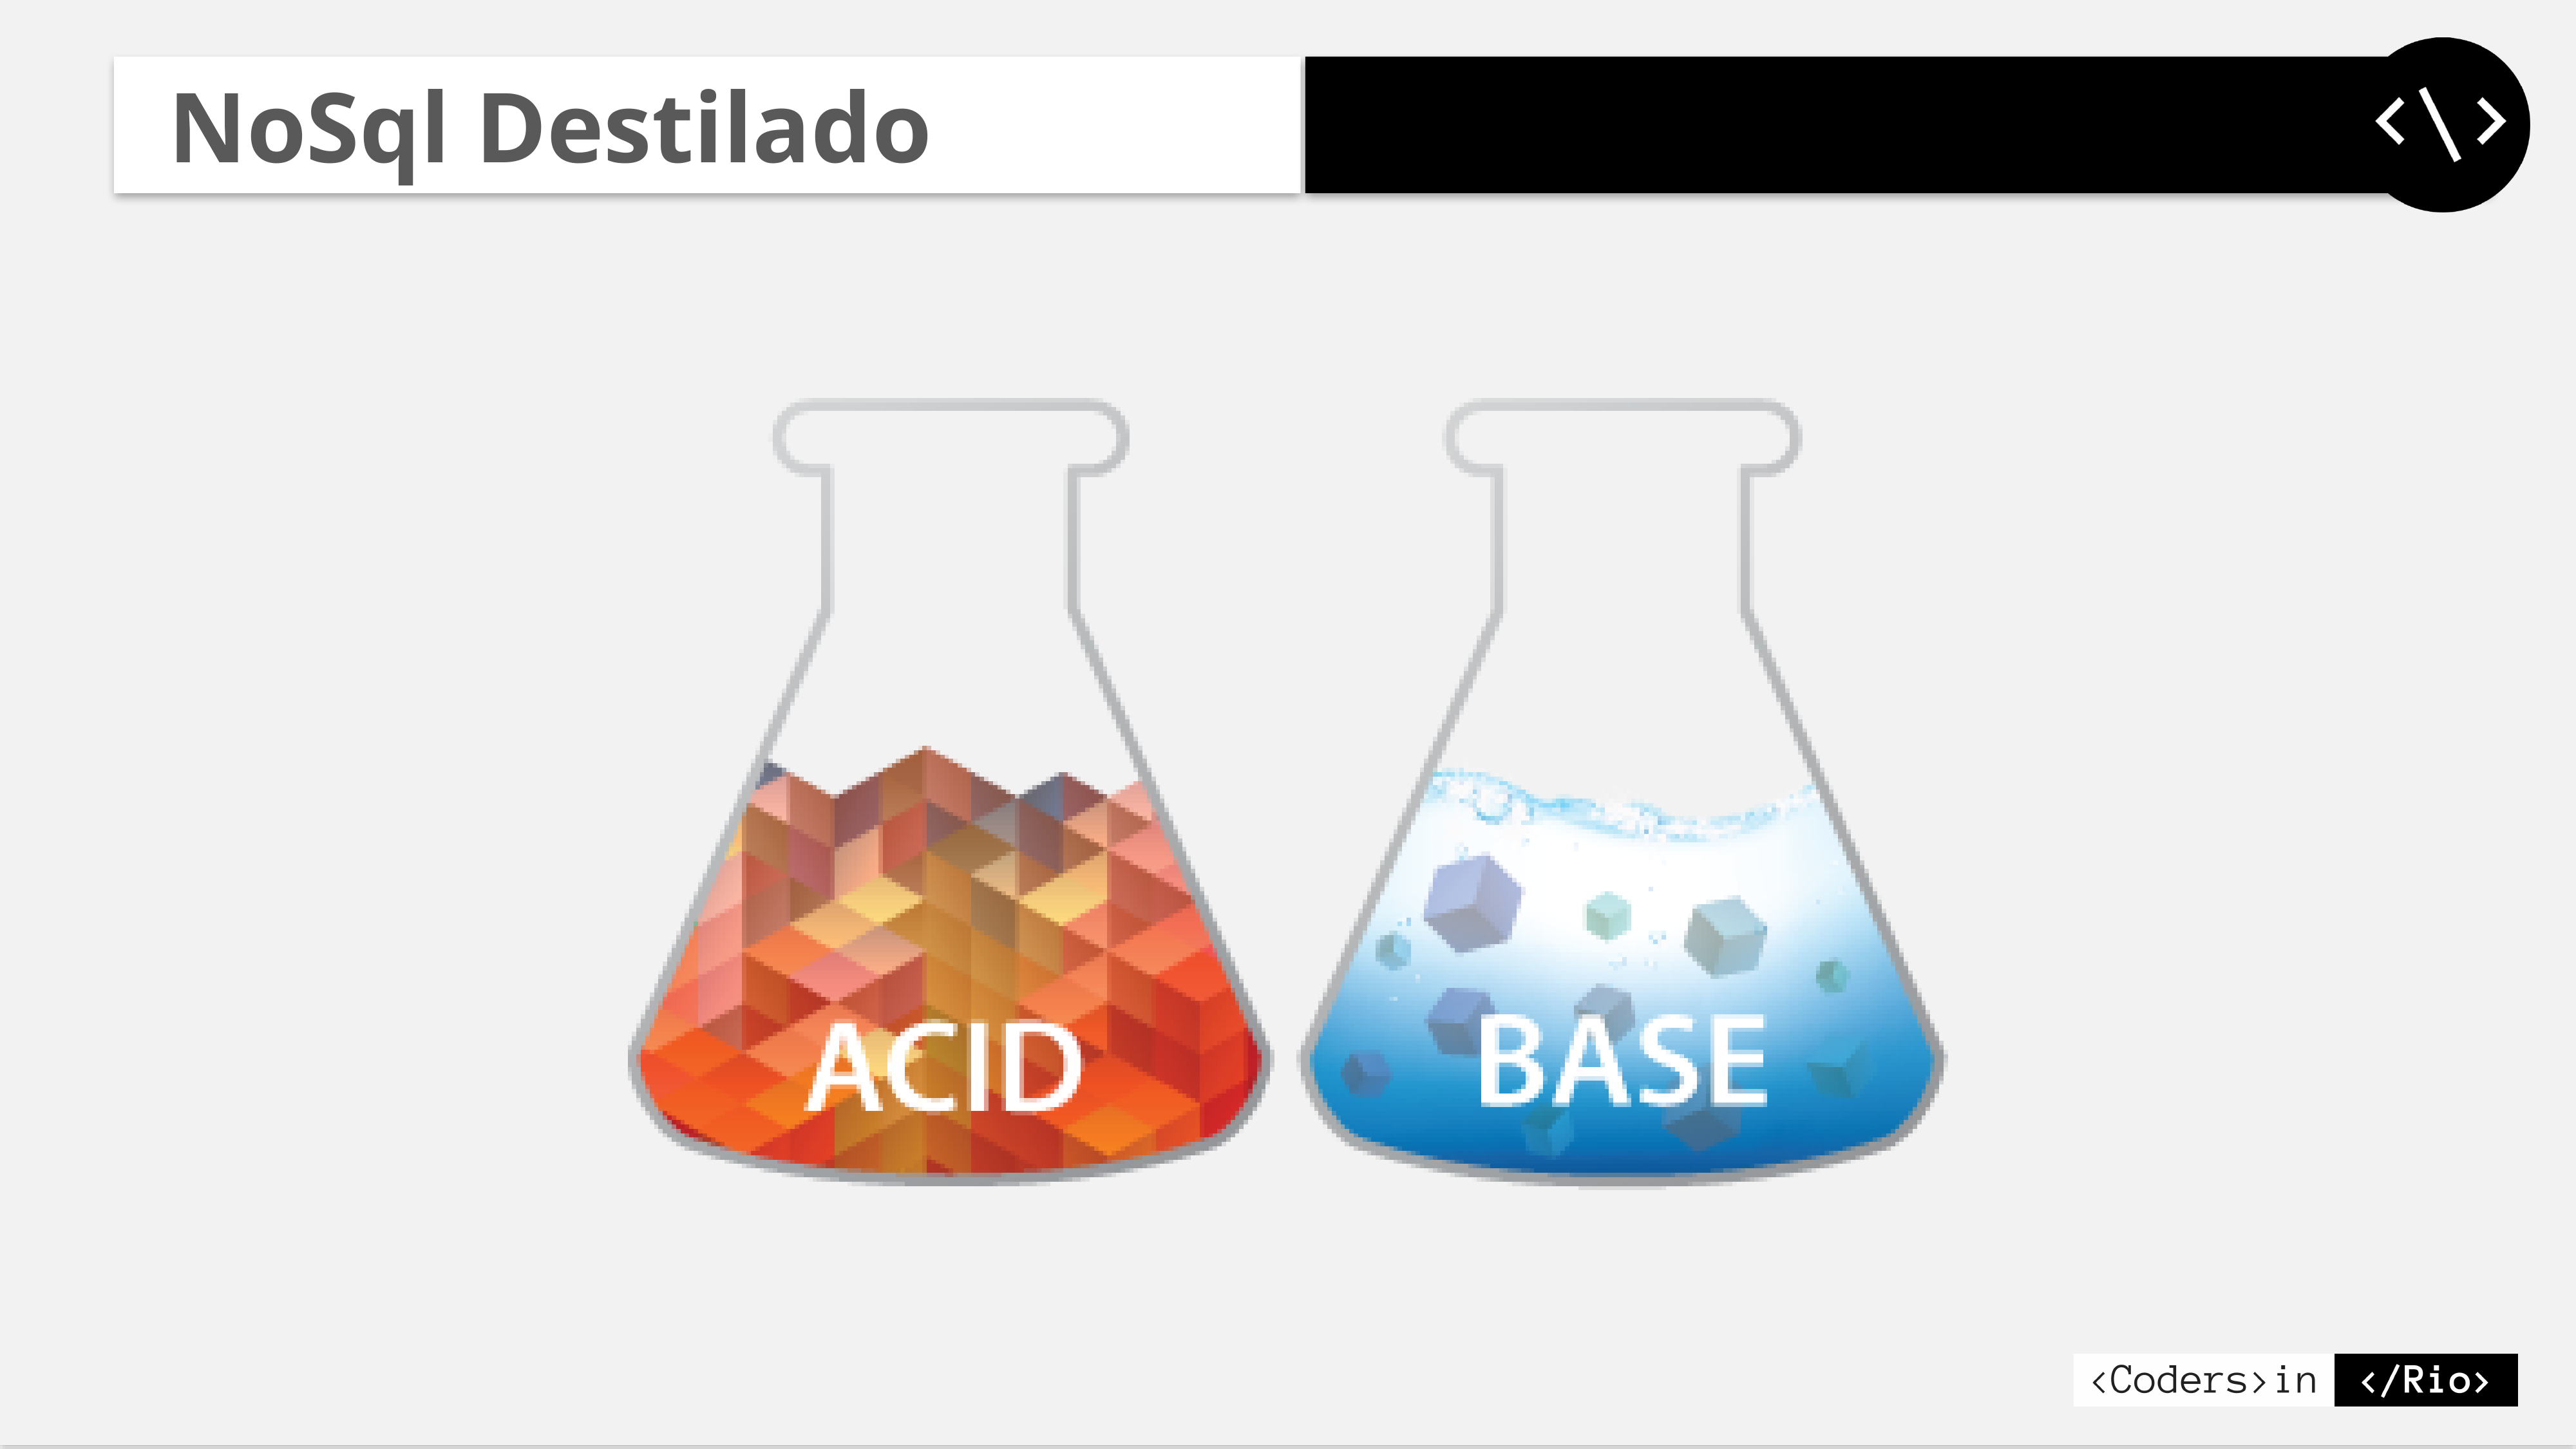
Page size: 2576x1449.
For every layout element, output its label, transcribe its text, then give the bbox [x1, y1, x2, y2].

text_box [113, 56, 1300, 193]
text_box NoSql Destilado [158, 56, 1305, 192]
picture [2355, 37, 2531, 213]
picture [2073, 1354, 2518, 1407]
picture [627, 380, 1949, 1217]
text_box [0, 0, 2576, 1445]
text_box [1305, 56, 2349, 193]
